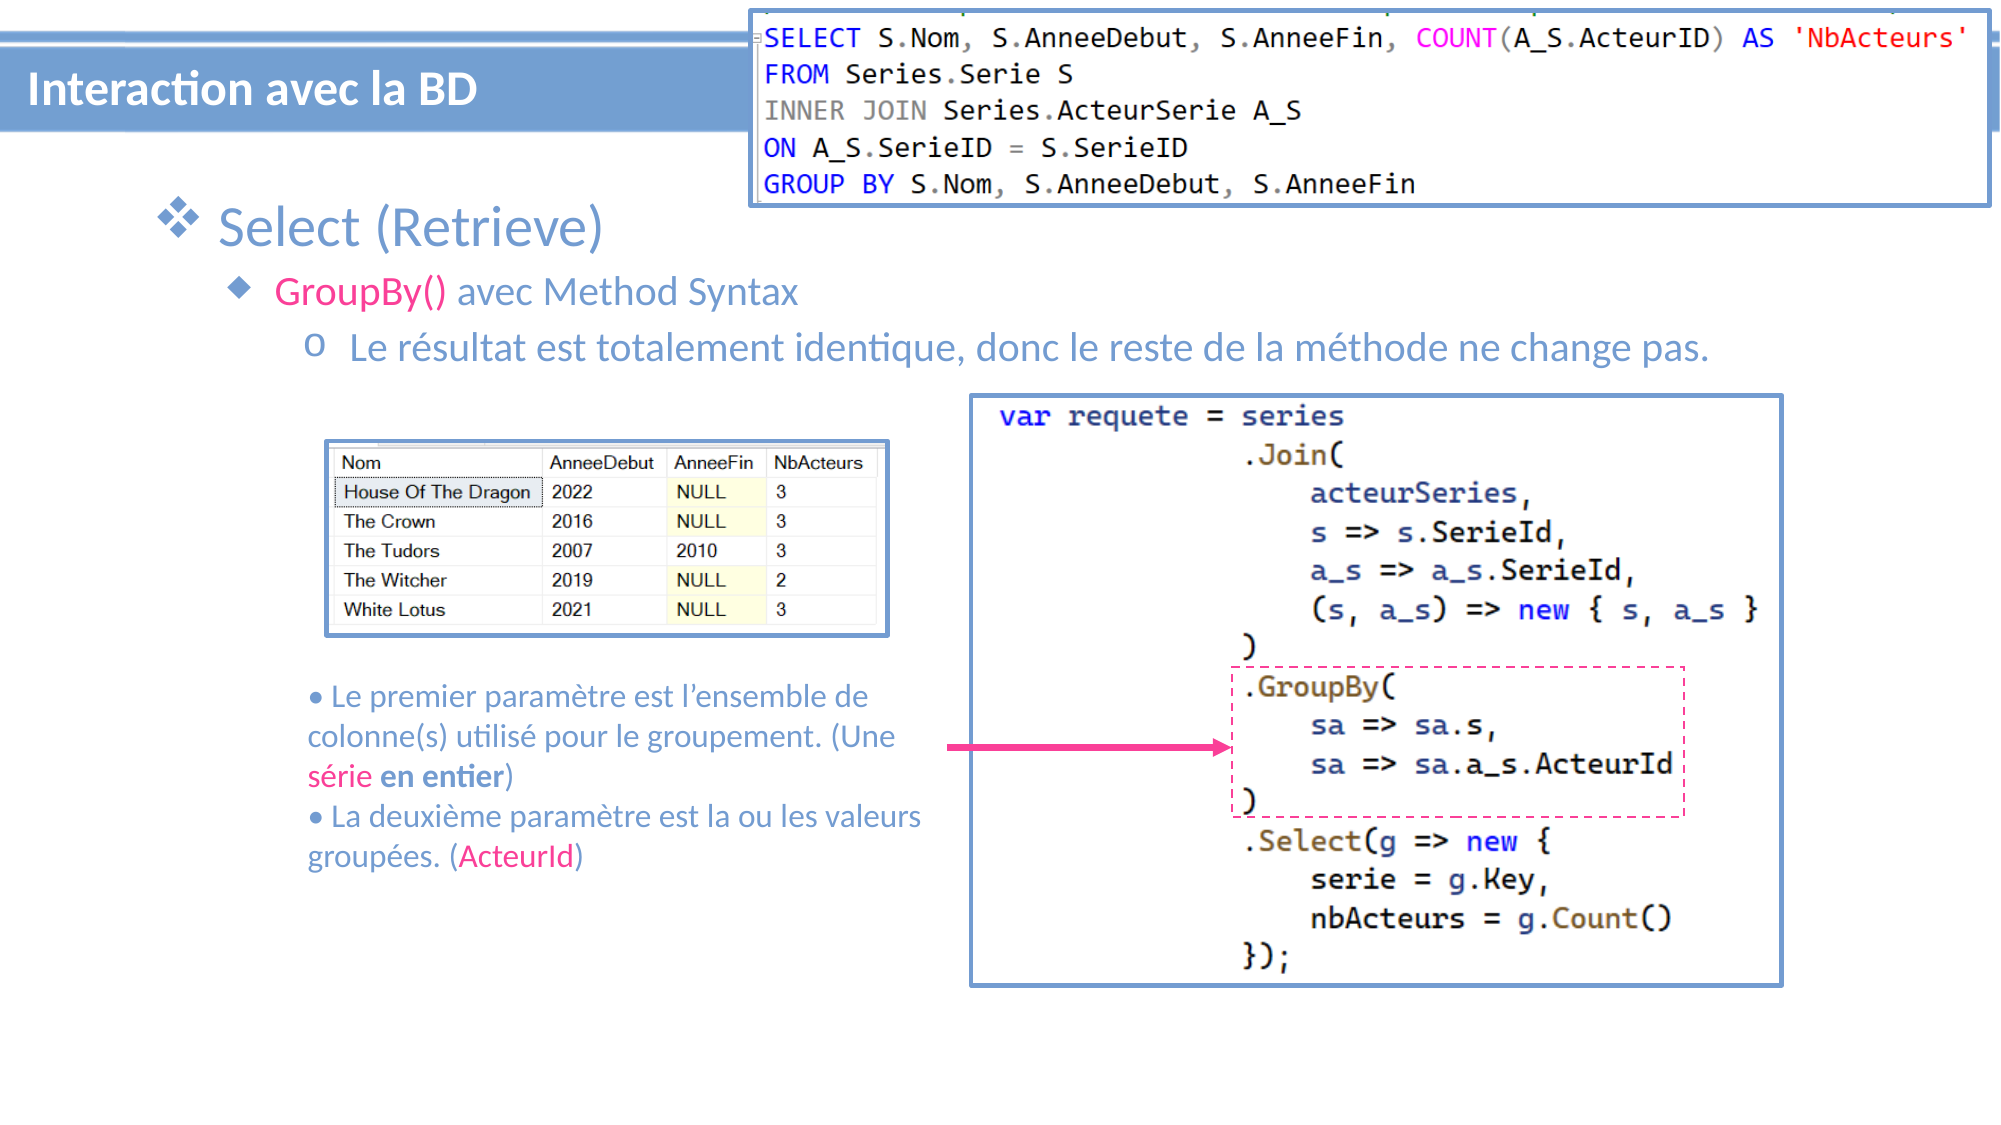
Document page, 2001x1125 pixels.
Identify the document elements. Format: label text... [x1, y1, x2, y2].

text_box • Le premier paramètre est l’ensemble de colonne(s) utilisé pour le groupement. (Une série en entier) • La deuxième paramètre est la ou les valeurs groupées. (ActeurId) [292, 667, 964, 882]
picture [973, 397, 1780, 983]
picture [752, 12, 1988, 204]
picture [328, 443, 886, 633]
title Interaction avec la BD [12, 58, 748, 120]
list Select (Retrieve) GroupBy() avec Method Syntax Le résultat est totalement identique, donc le reste de la méthode ne change pas. [137, 188, 1862, 1014]
picture [0, 3, 2000, 160]
